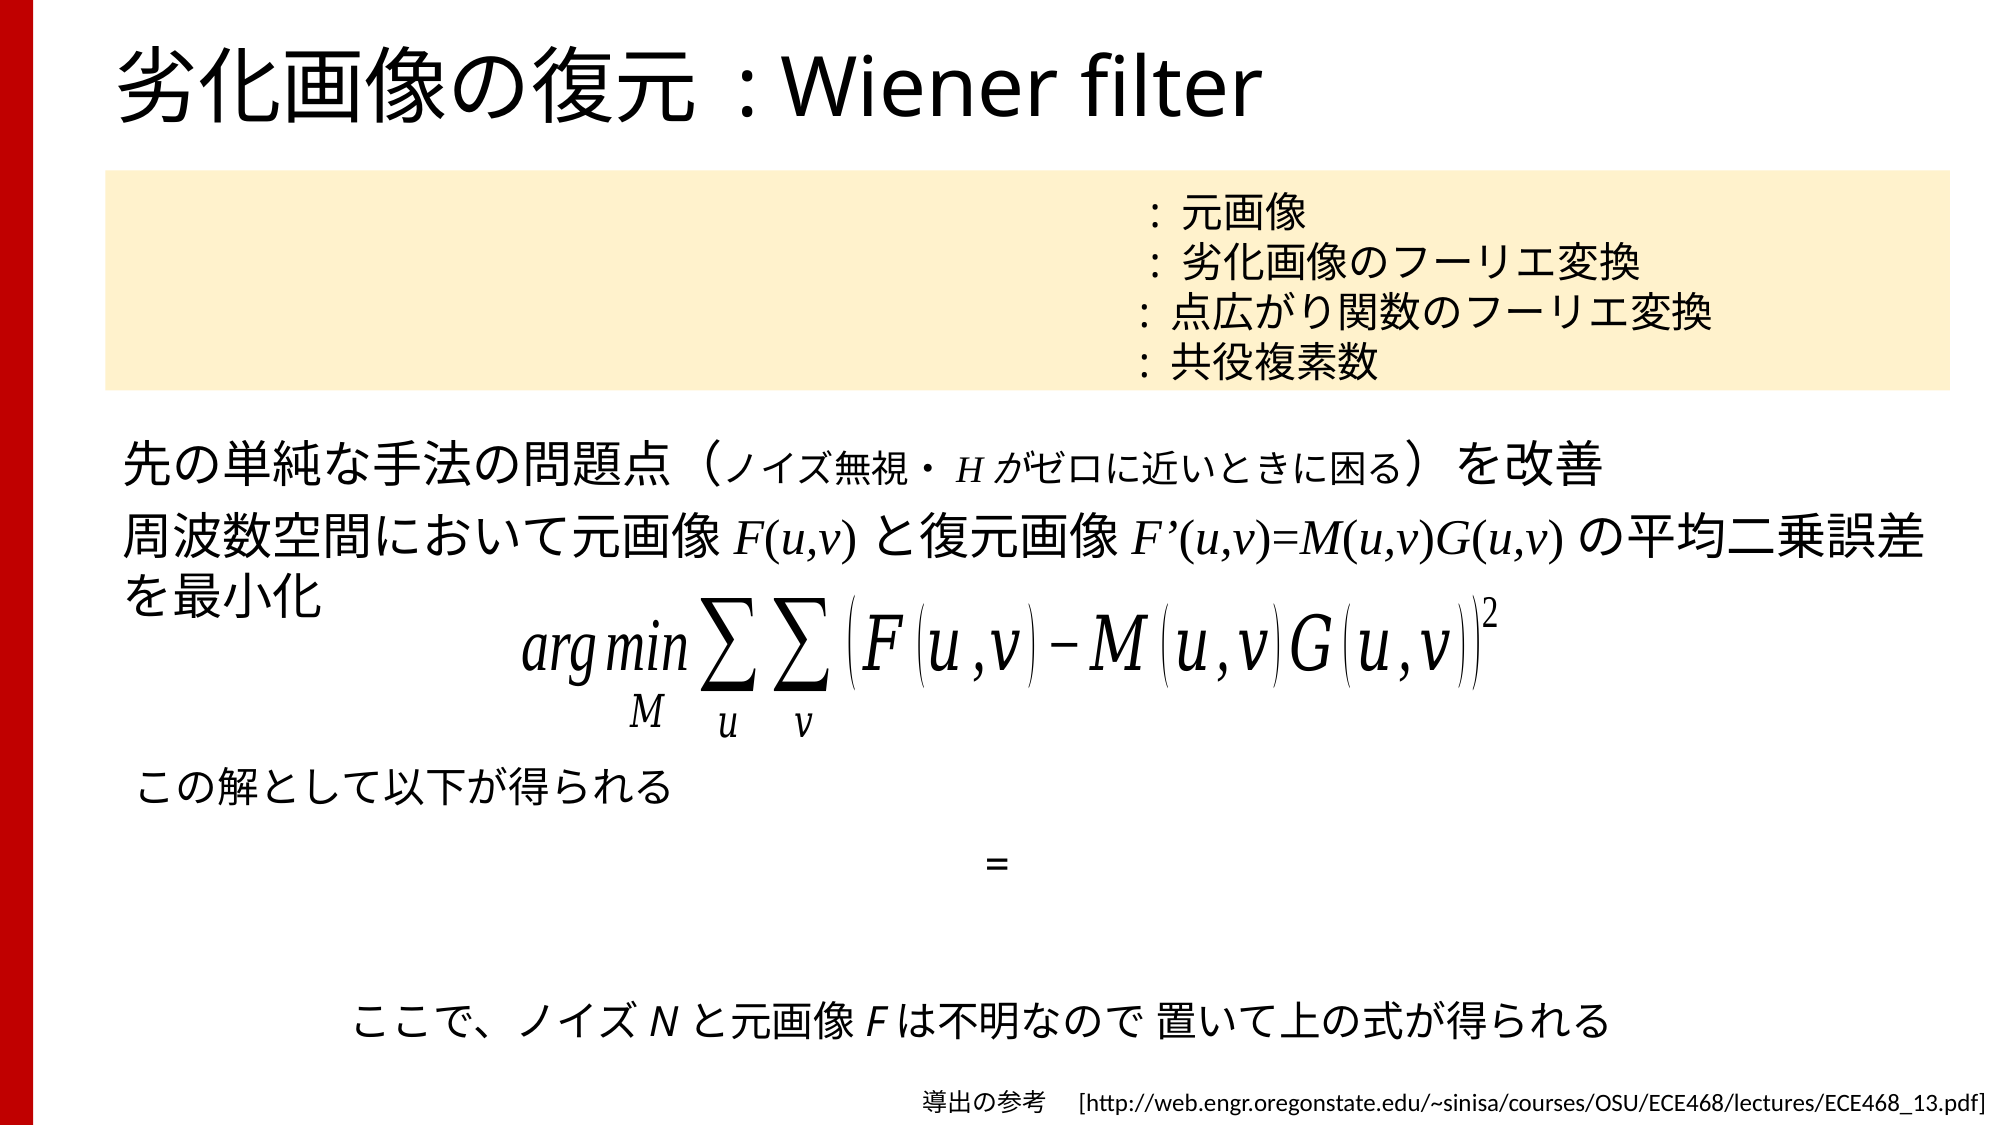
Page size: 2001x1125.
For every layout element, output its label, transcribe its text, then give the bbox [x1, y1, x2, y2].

title 劣化画像の復元 : Wiener filter [99, 29, 1983, 151]
text_box この解として以下が得られる [119, 753, 691, 819]
text_box [104, 169, 1951, 391]
text_box 先の単純な手法の問題点（ノイズ無視・Hがゼロに近いときに困る）を改善 周波数空間において元画像F(u,v)と復元画像F’(u,v)=M(u,v)G(u,v)の平均二乗誤差を最小化 [108, 424, 1942, 690]
text_box 導出の参考 [http://web.engr.oregonstate.edu/~sinisa/courses/OSU/ECE468/lectures/ECE468_13.pdf] [907, 1079, 2000, 1125]
